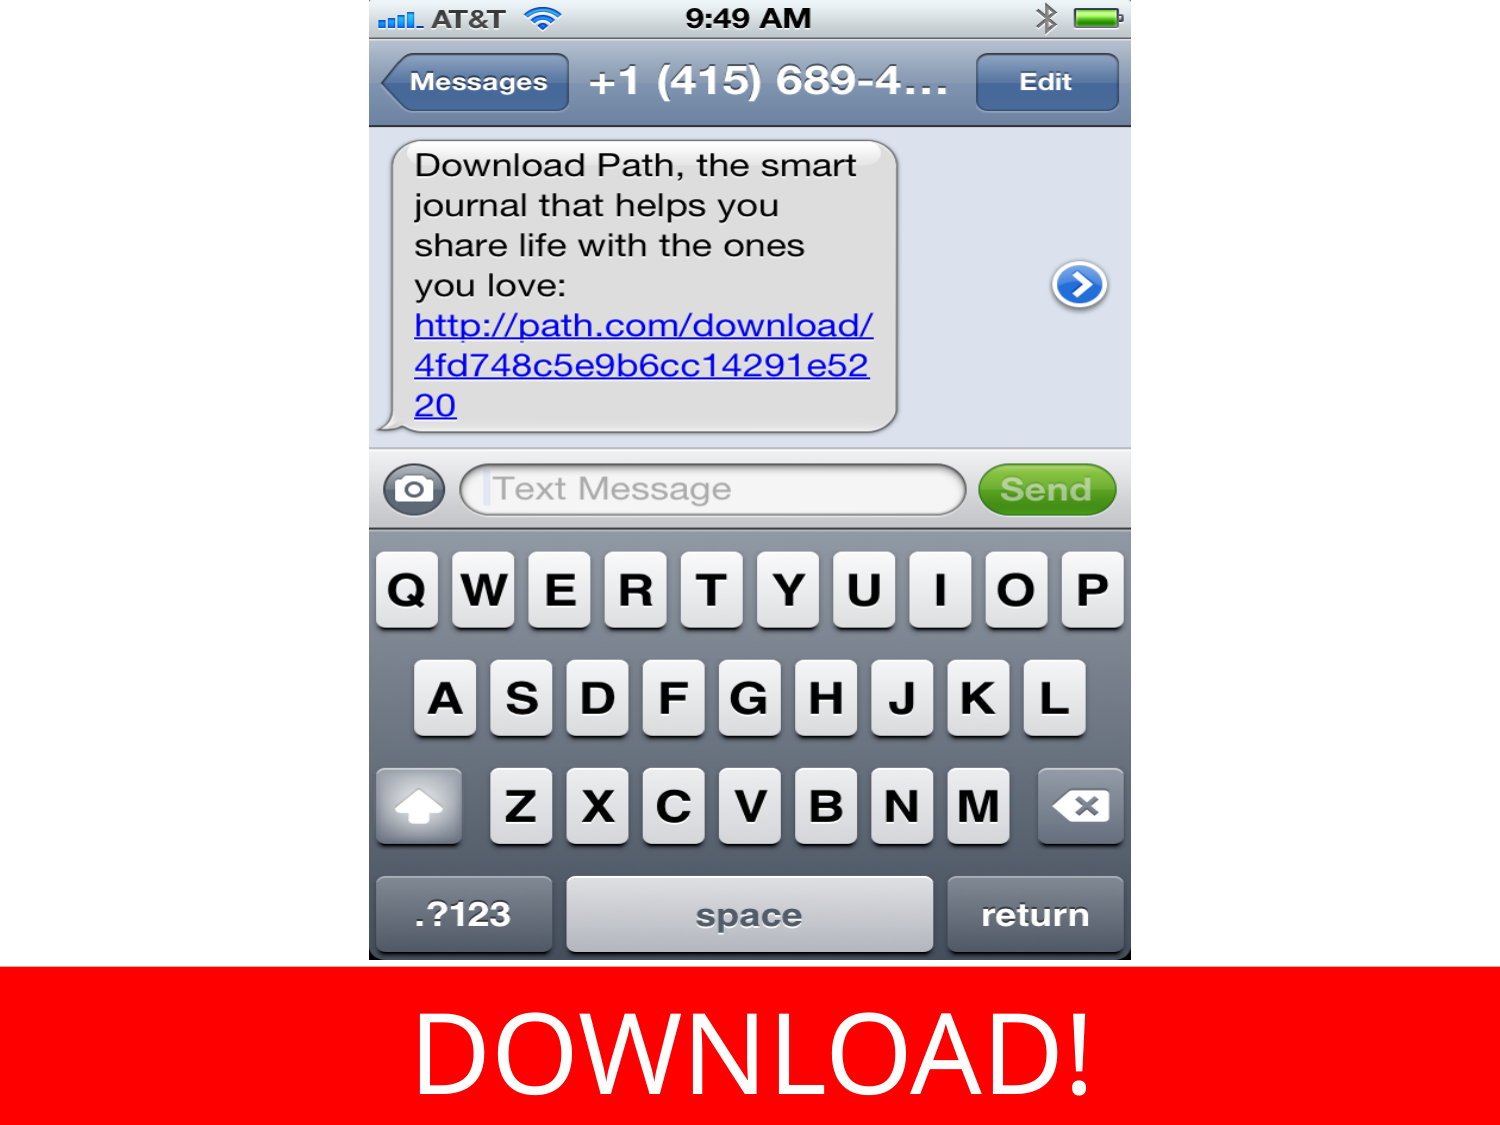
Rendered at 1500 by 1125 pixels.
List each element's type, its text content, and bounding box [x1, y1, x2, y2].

text_box DOWNLOAD! [28, 974, 1478, 1125]
picture [369, 0, 1131, 961]
